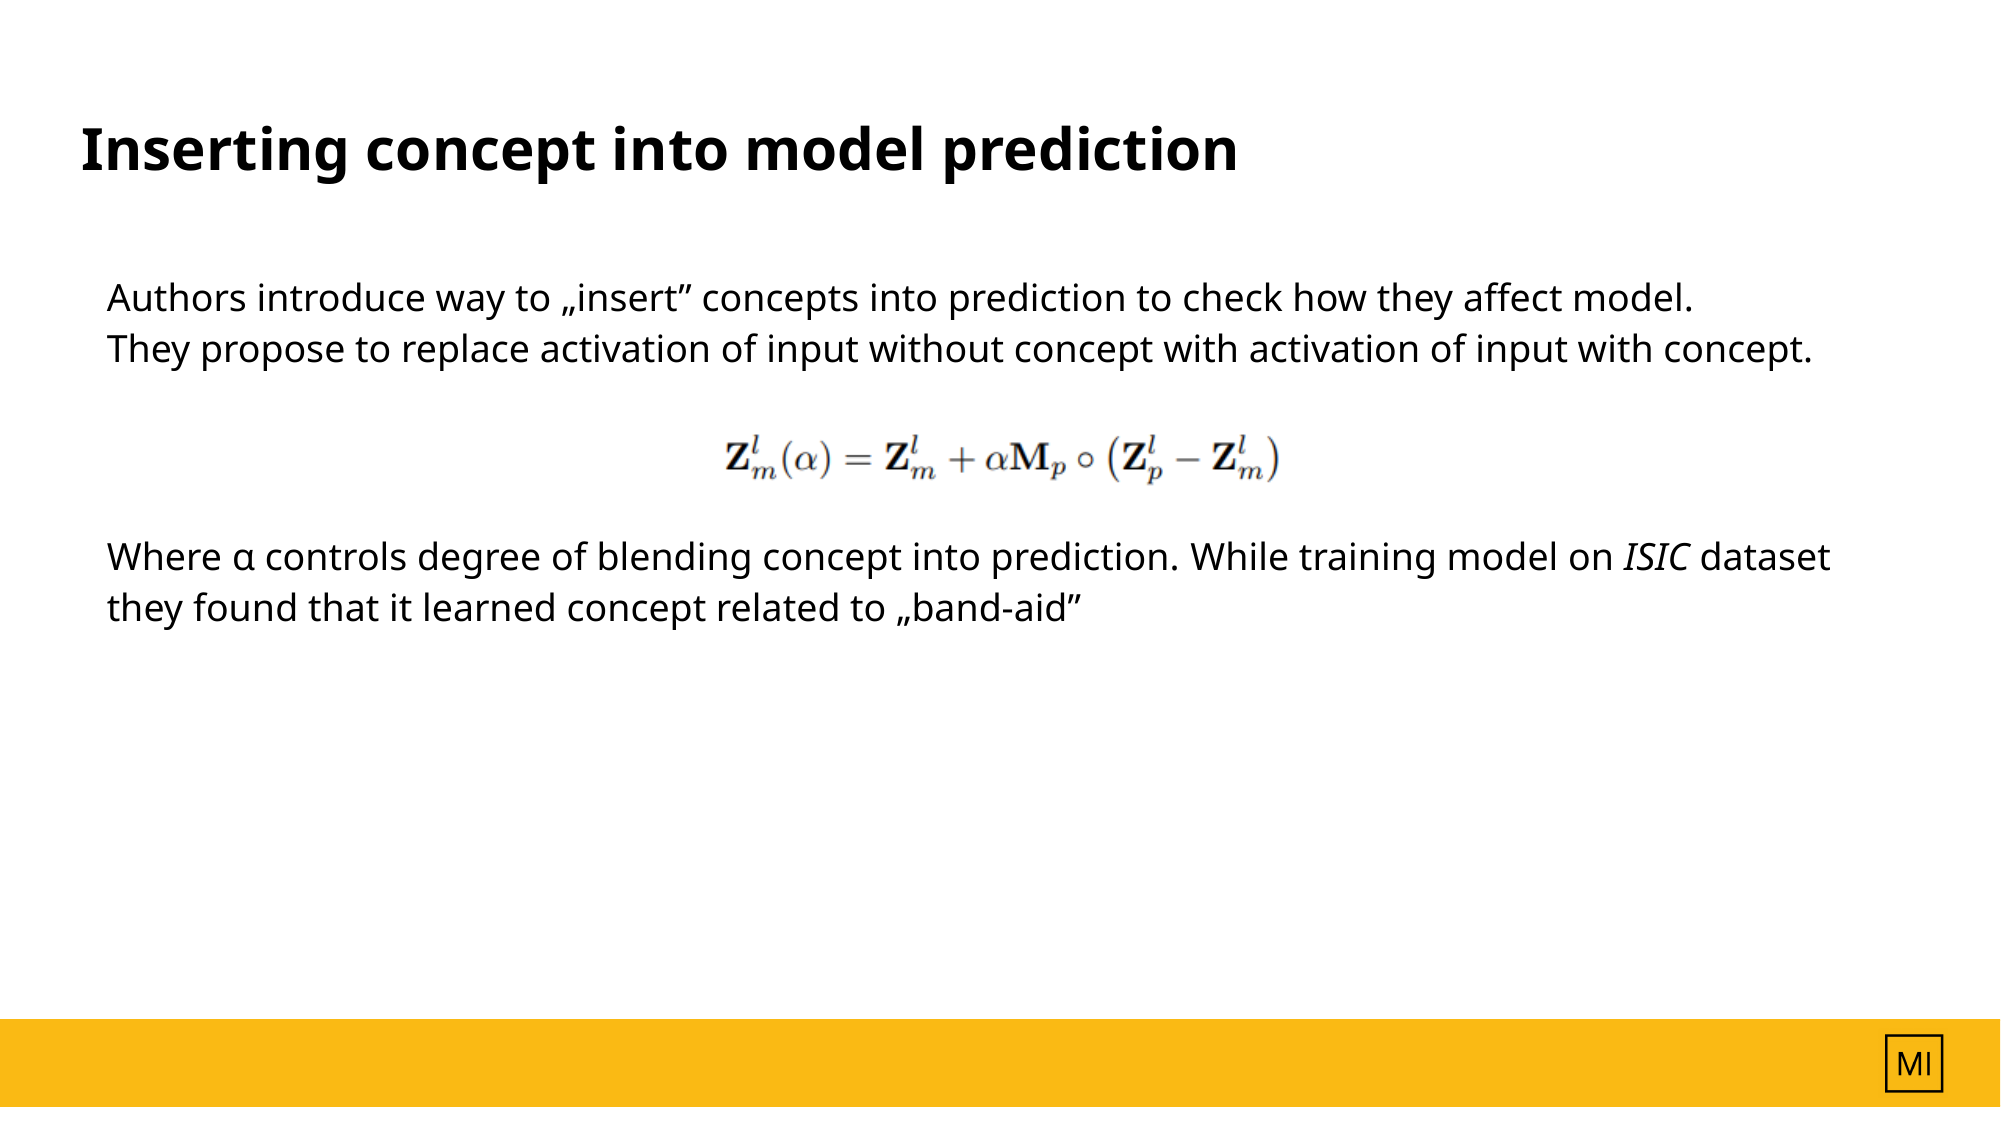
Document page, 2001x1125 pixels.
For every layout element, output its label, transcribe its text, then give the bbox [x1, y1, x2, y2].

picture [702, 408, 1296, 495]
list Authors introduce way to „insert” concepts into prediction to check how they affect model. They propose to replace activation of input without concept with activation of input with concept. Where α controls degree of blending concept into prediction. While training model on ISIC dataset they found that it learned concept related to „band-aid” [66, 252, 1932, 1000]
picture [1870, 1023, 1956, 1108]
title Inserting concept into model prediction [66, 97, 1932, 223]
